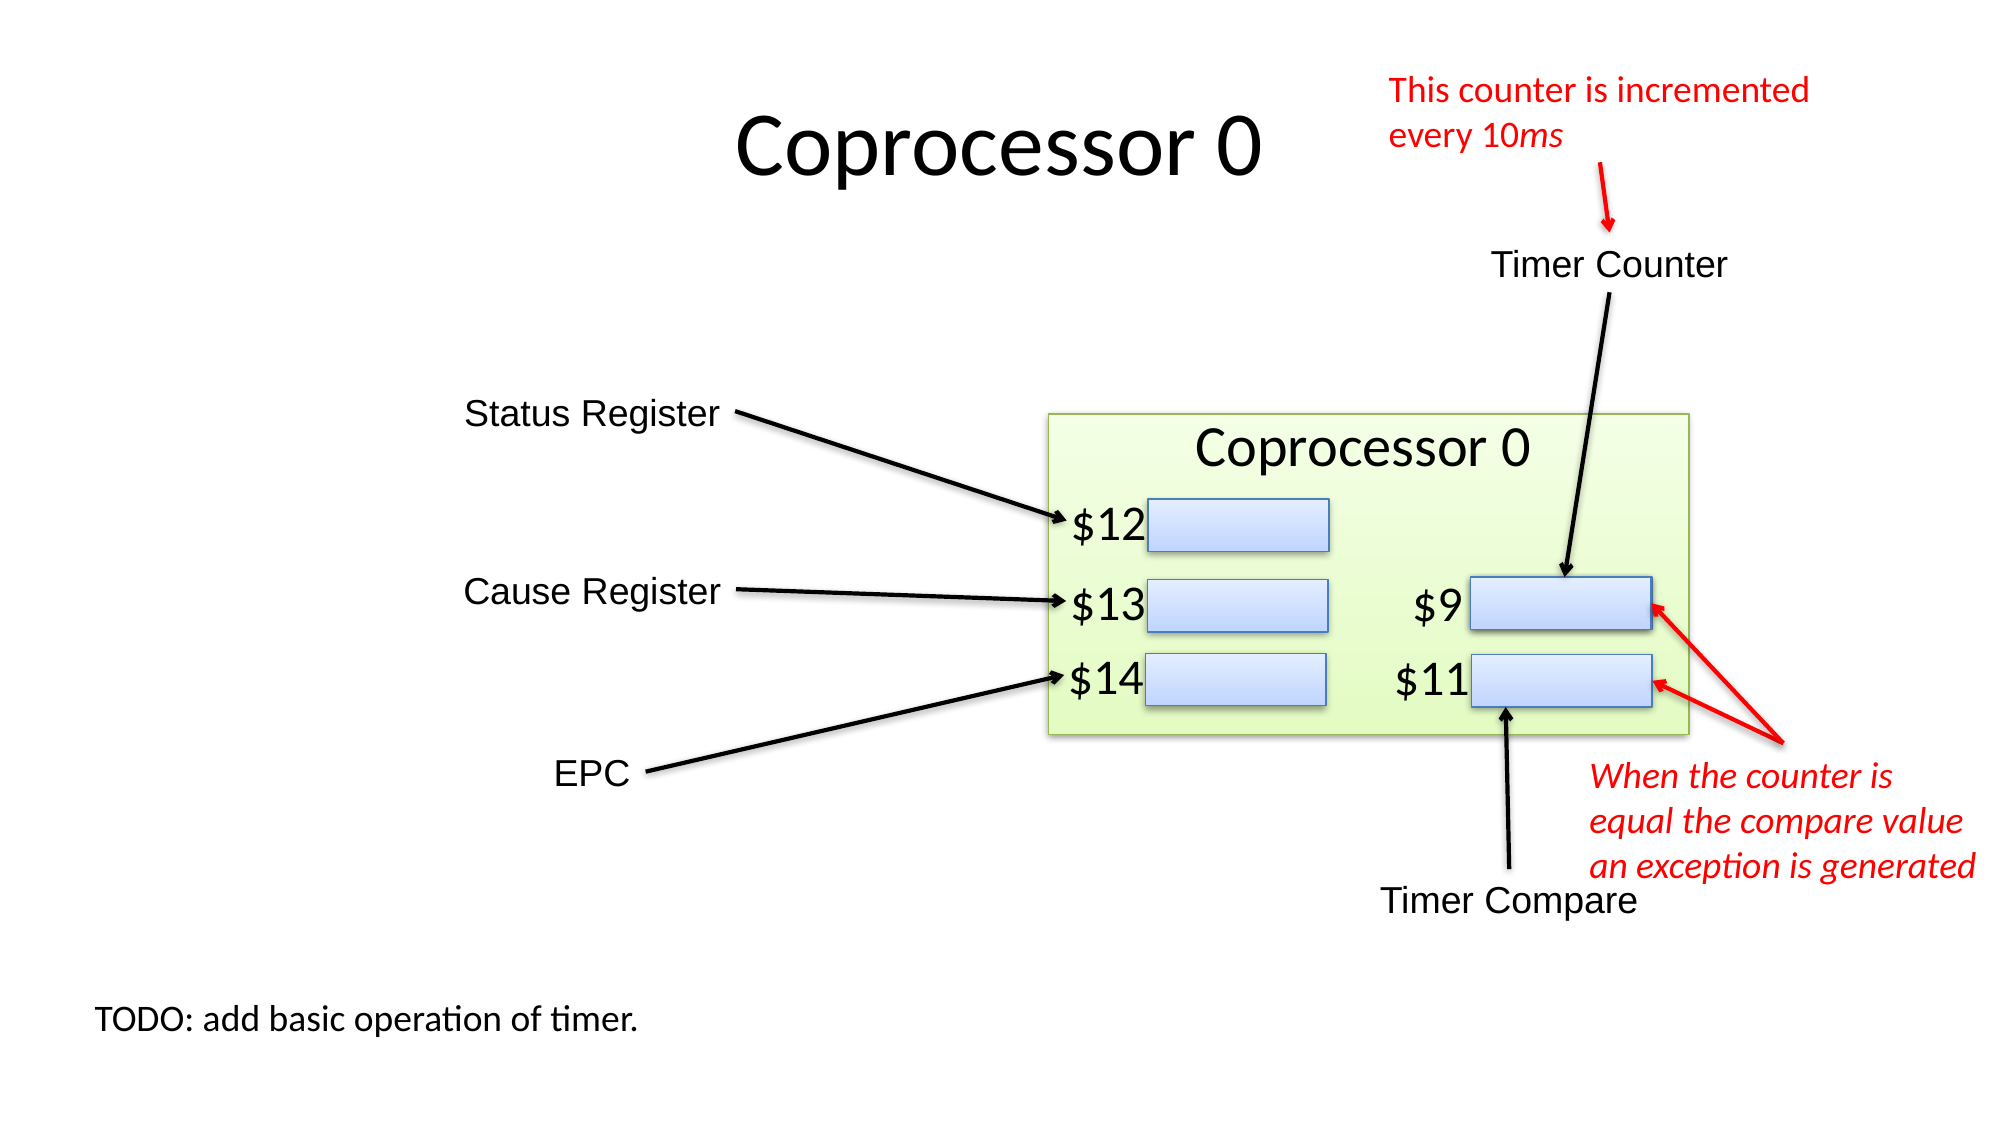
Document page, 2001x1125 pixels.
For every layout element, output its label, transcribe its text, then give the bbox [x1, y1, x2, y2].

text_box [447, 380, 1067, 521]
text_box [446, 559, 1067, 621]
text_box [1370, 57, 1830, 233]
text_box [1566, 602, 2000, 895]
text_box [1473, 241, 1746, 578]
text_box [538, 674, 1065, 803]
text_box TODO: add basic operation of timer. [79, 986, 655, 1047]
title Coprocessor 0 [99, 45, 1900, 233]
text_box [1363, 706, 1656, 930]
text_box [1048, 400, 1690, 735]
